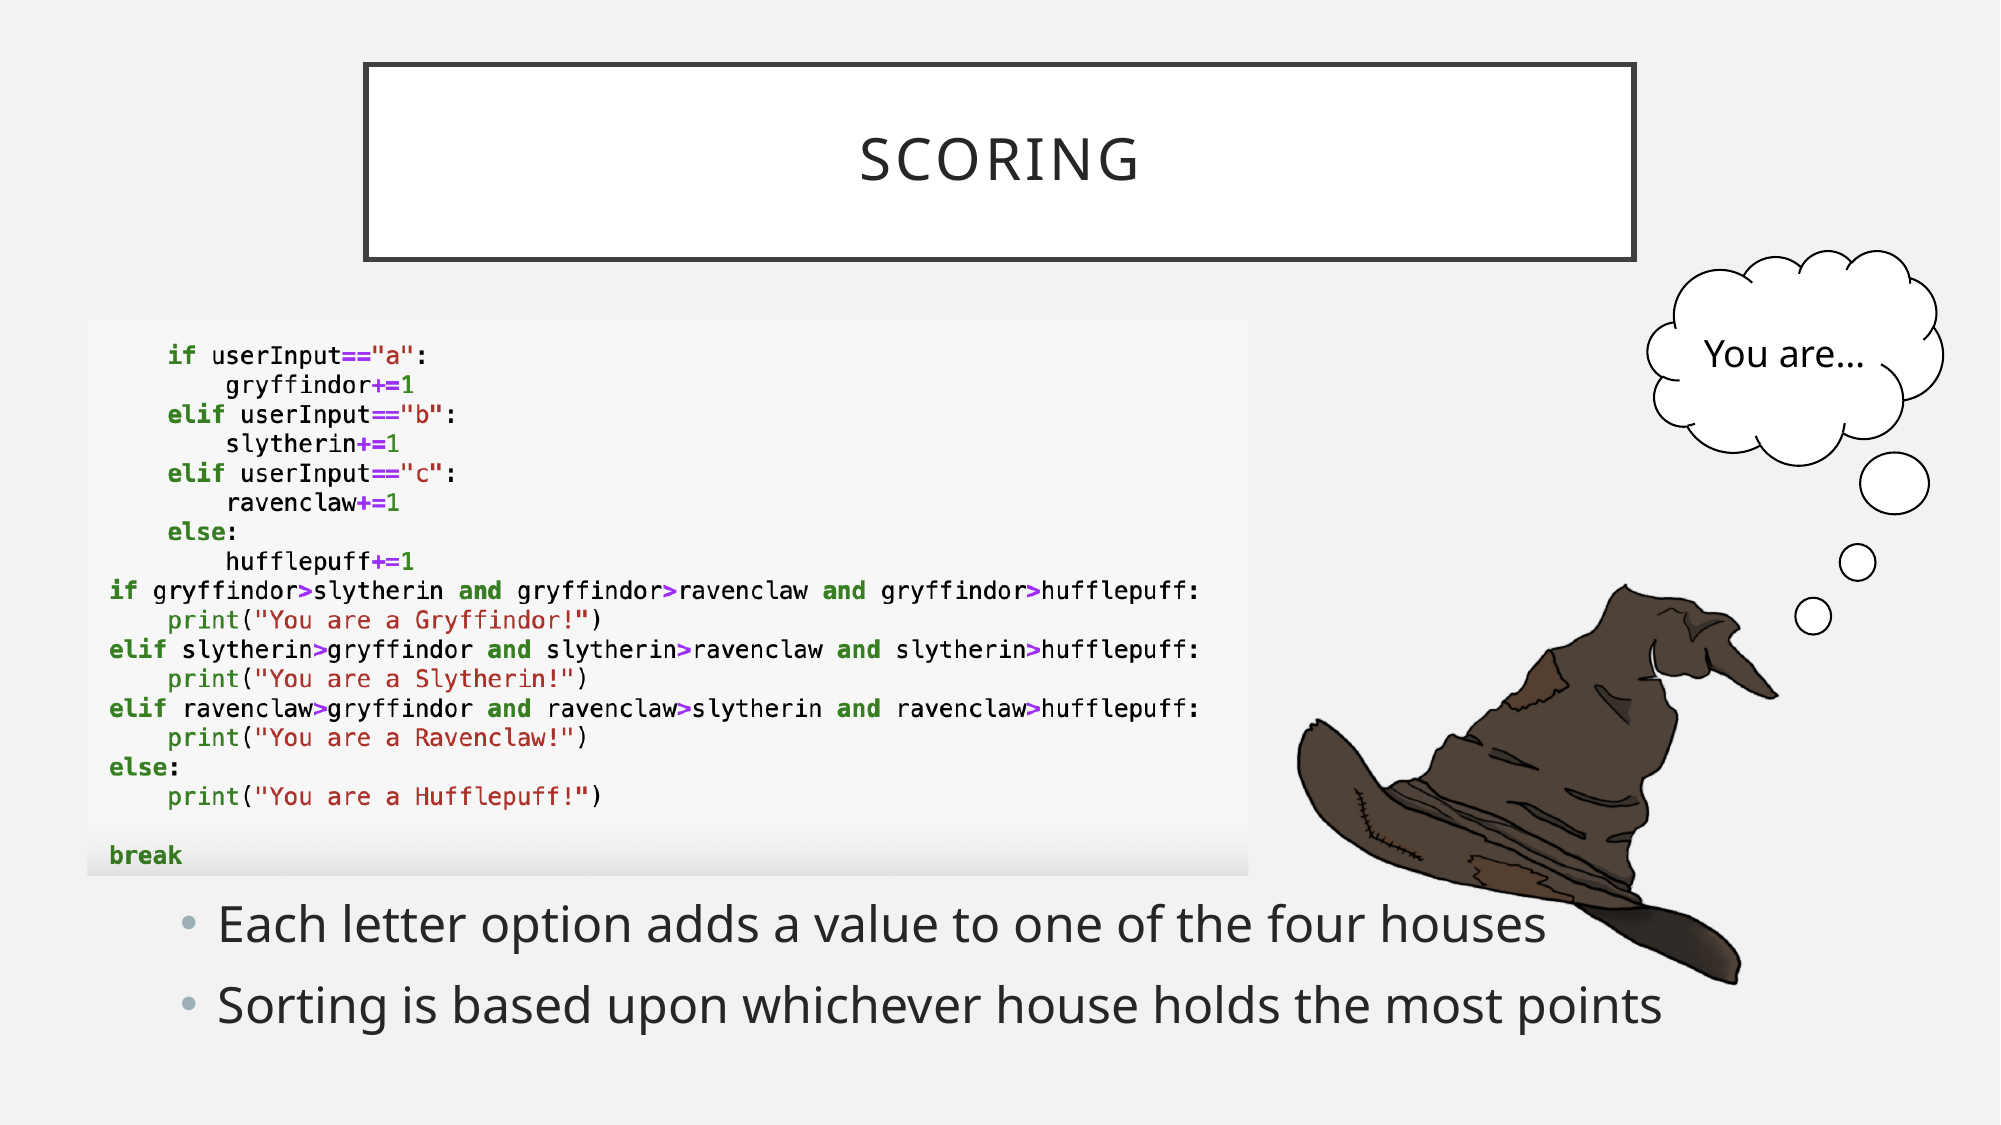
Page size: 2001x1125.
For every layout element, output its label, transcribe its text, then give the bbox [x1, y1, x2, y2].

list Each letter option adds a value to one of the four houses Sorting is based upon whichever house holds the most points [165, 885, 1715, 1061]
text_box [1838, 542, 1877, 582]
picture [1251, 479, 1855, 1008]
text_box [1810, 596, 1833, 636]
title Scoring [363, 62, 1637, 262]
text_box [1859, 451, 1931, 516]
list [87, 320, 1249, 876]
text_box You are… [1646, 250, 1945, 467]
